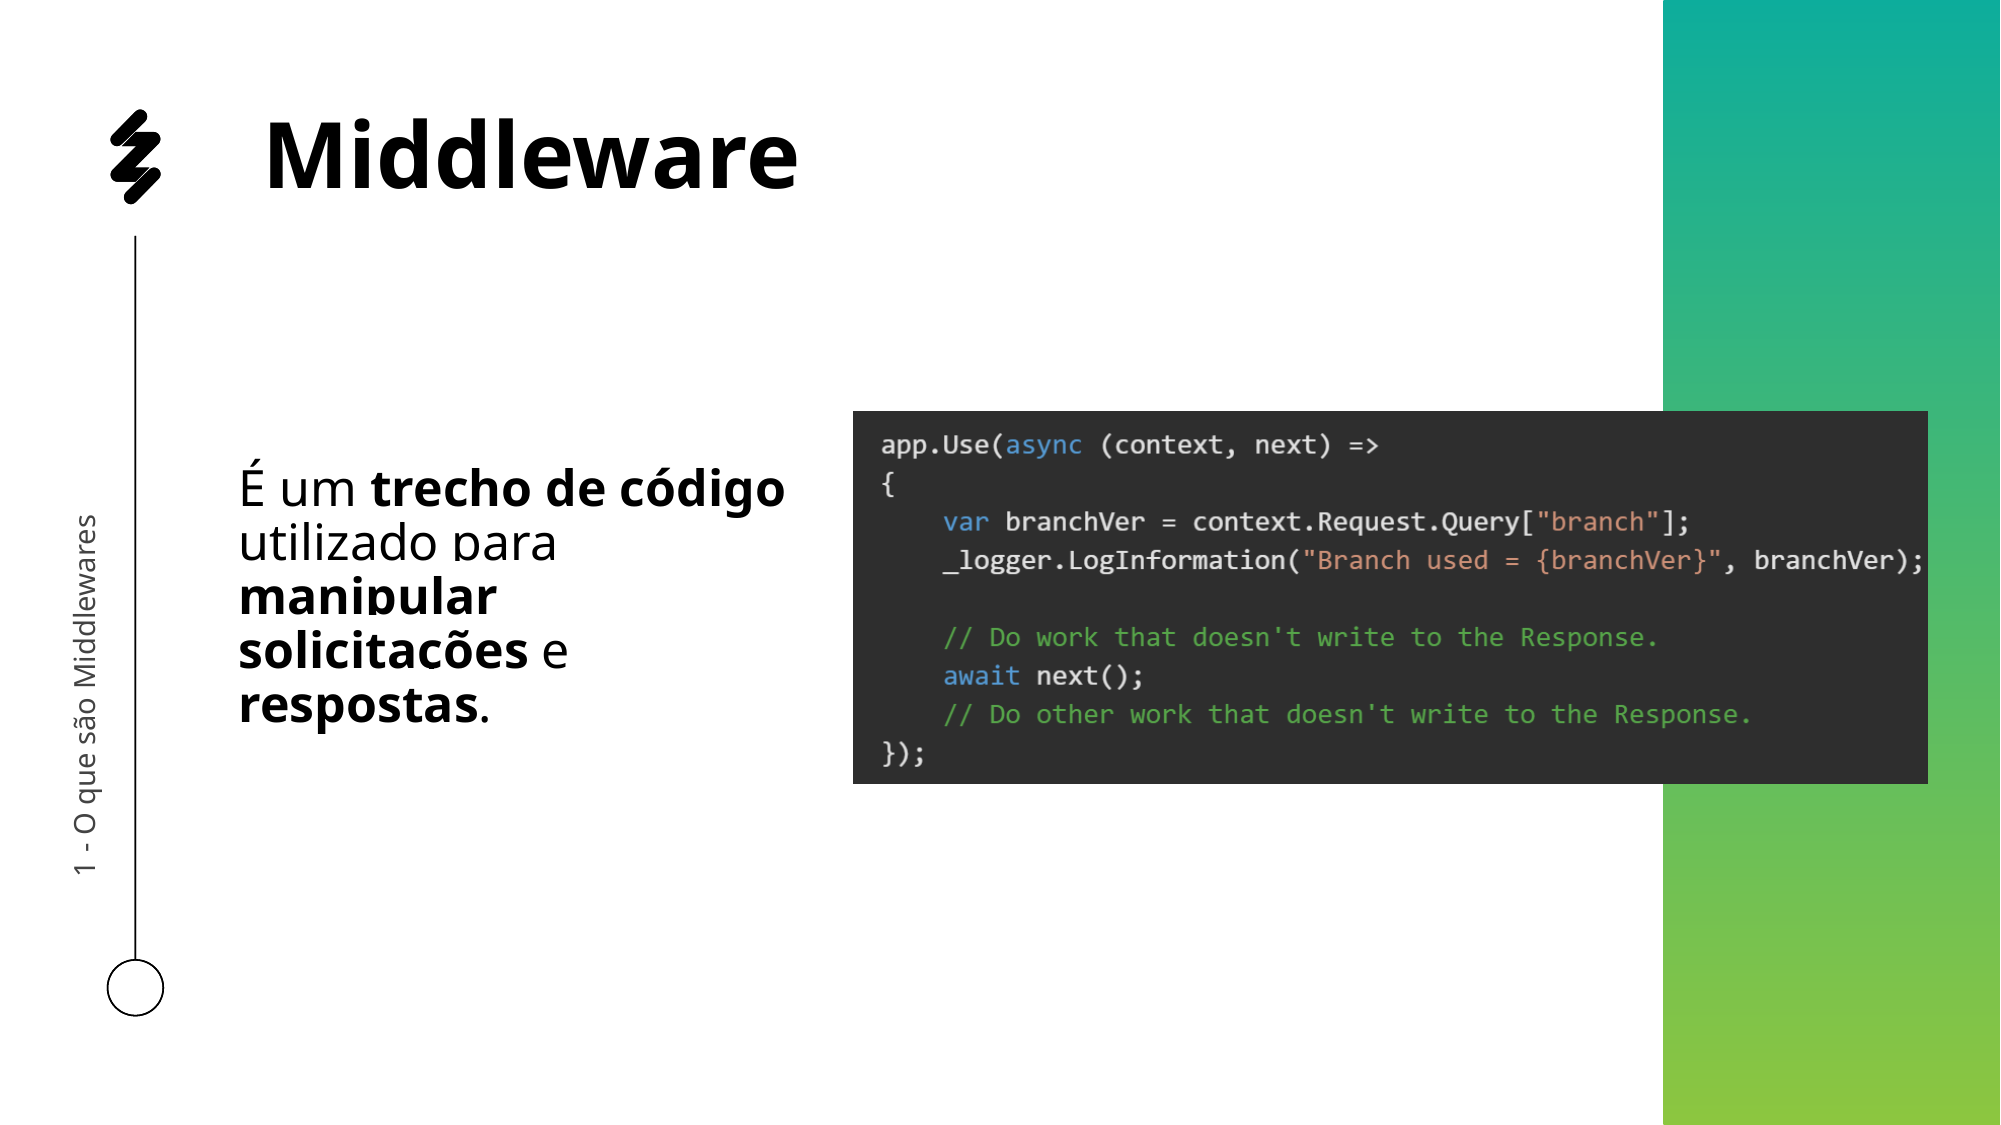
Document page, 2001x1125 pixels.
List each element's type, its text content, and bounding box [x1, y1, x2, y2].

text_box [107, 960, 164, 1016]
picture [95, 95, 175, 219]
text_box É um trecho de código utilizado para manipular solicitações e respostas. [223, 235, 817, 960]
picture [853, 411, 1928, 785]
text_box 1 - O que são Middlewares [45, 205, 182, 898]
title Middleware [247, 49, 1468, 268]
text_box [1663, 0, 2000, 1125]
